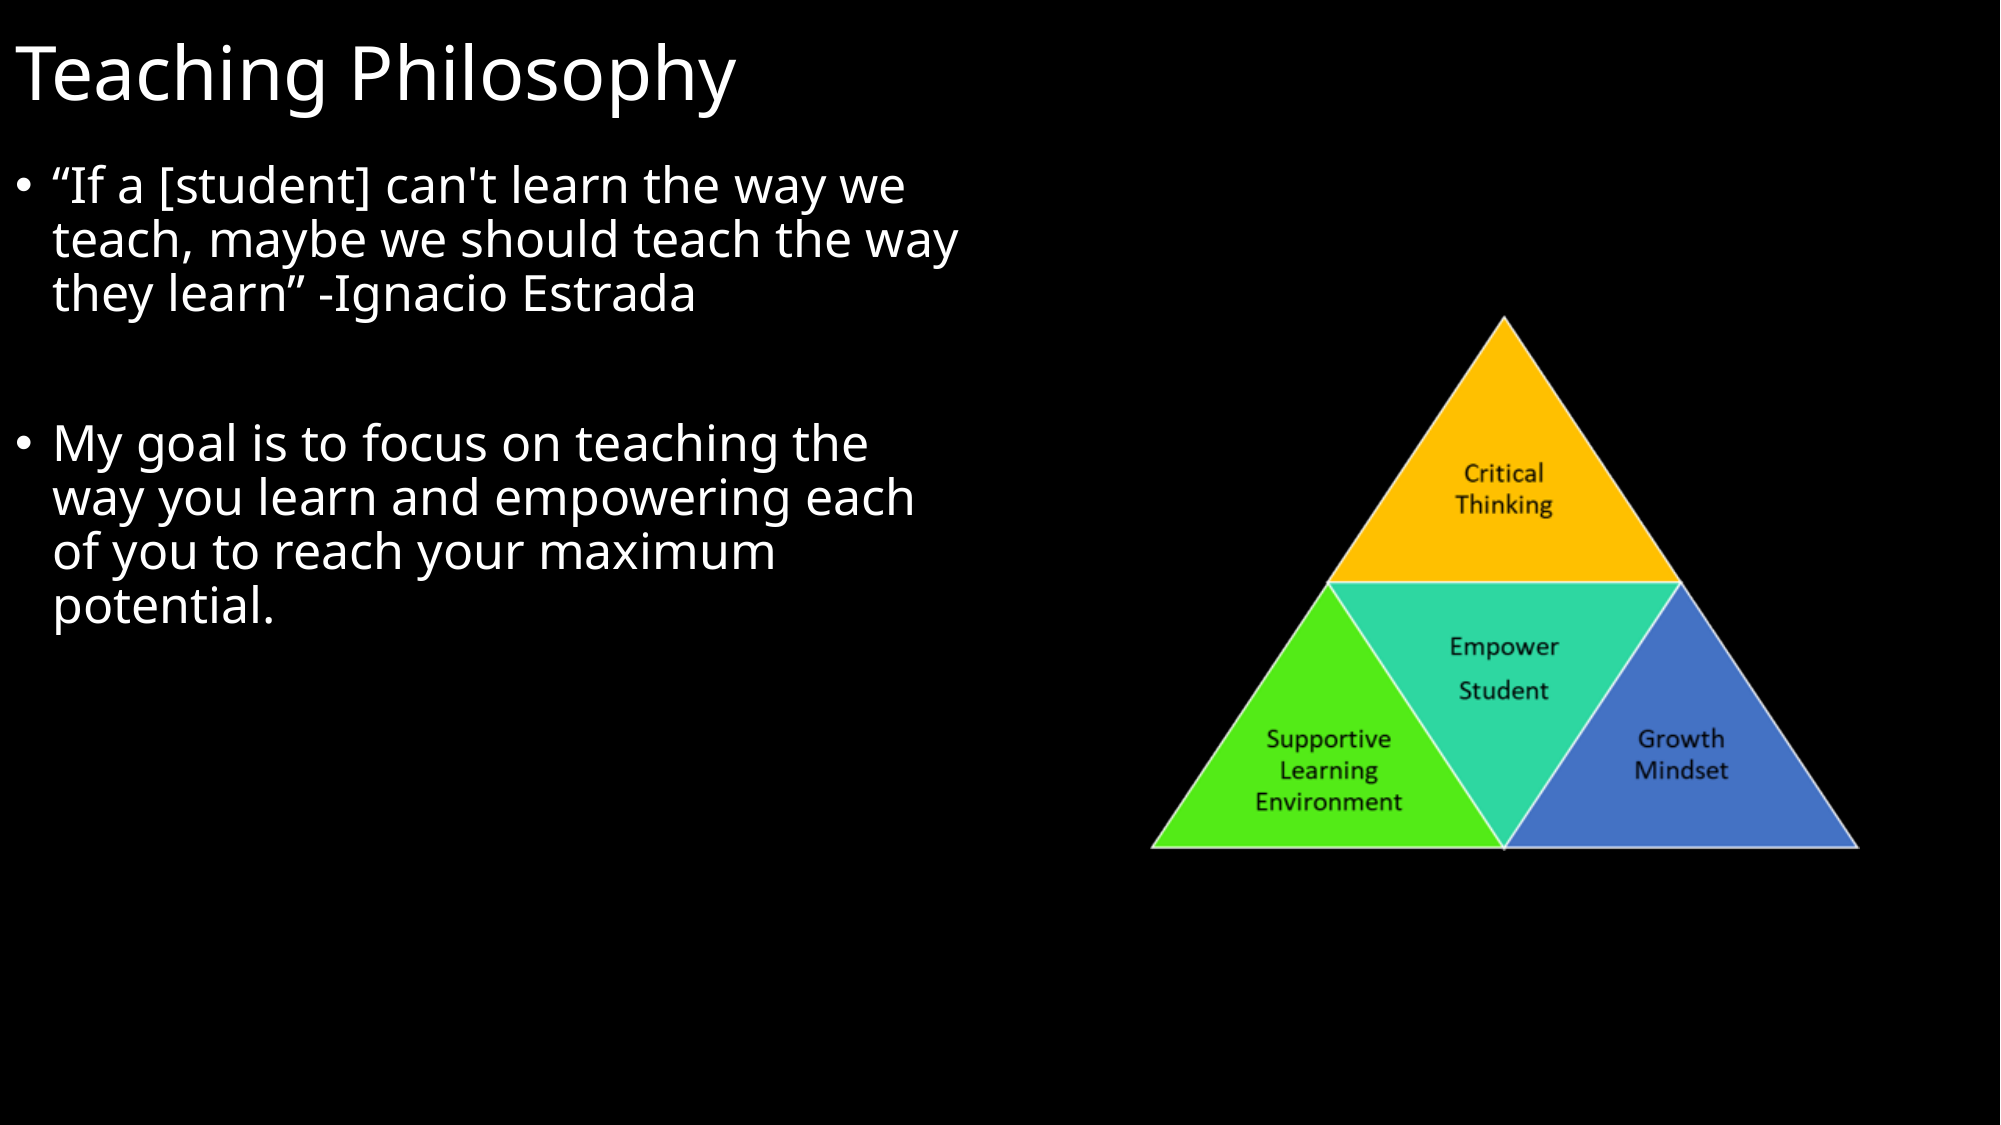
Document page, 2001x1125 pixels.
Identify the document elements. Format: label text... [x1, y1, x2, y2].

title Teaching Philosophy [0, 0, 2000, 154]
list “If a [student] can't learn the way we teach, maybe we should teach the way they learn” -Ignacio Estrada My goal is to focus on teaching the way you learn and empowering each of you to reach your maximum potential. [0, 153, 988, 1014]
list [1150, 315, 1860, 851]
